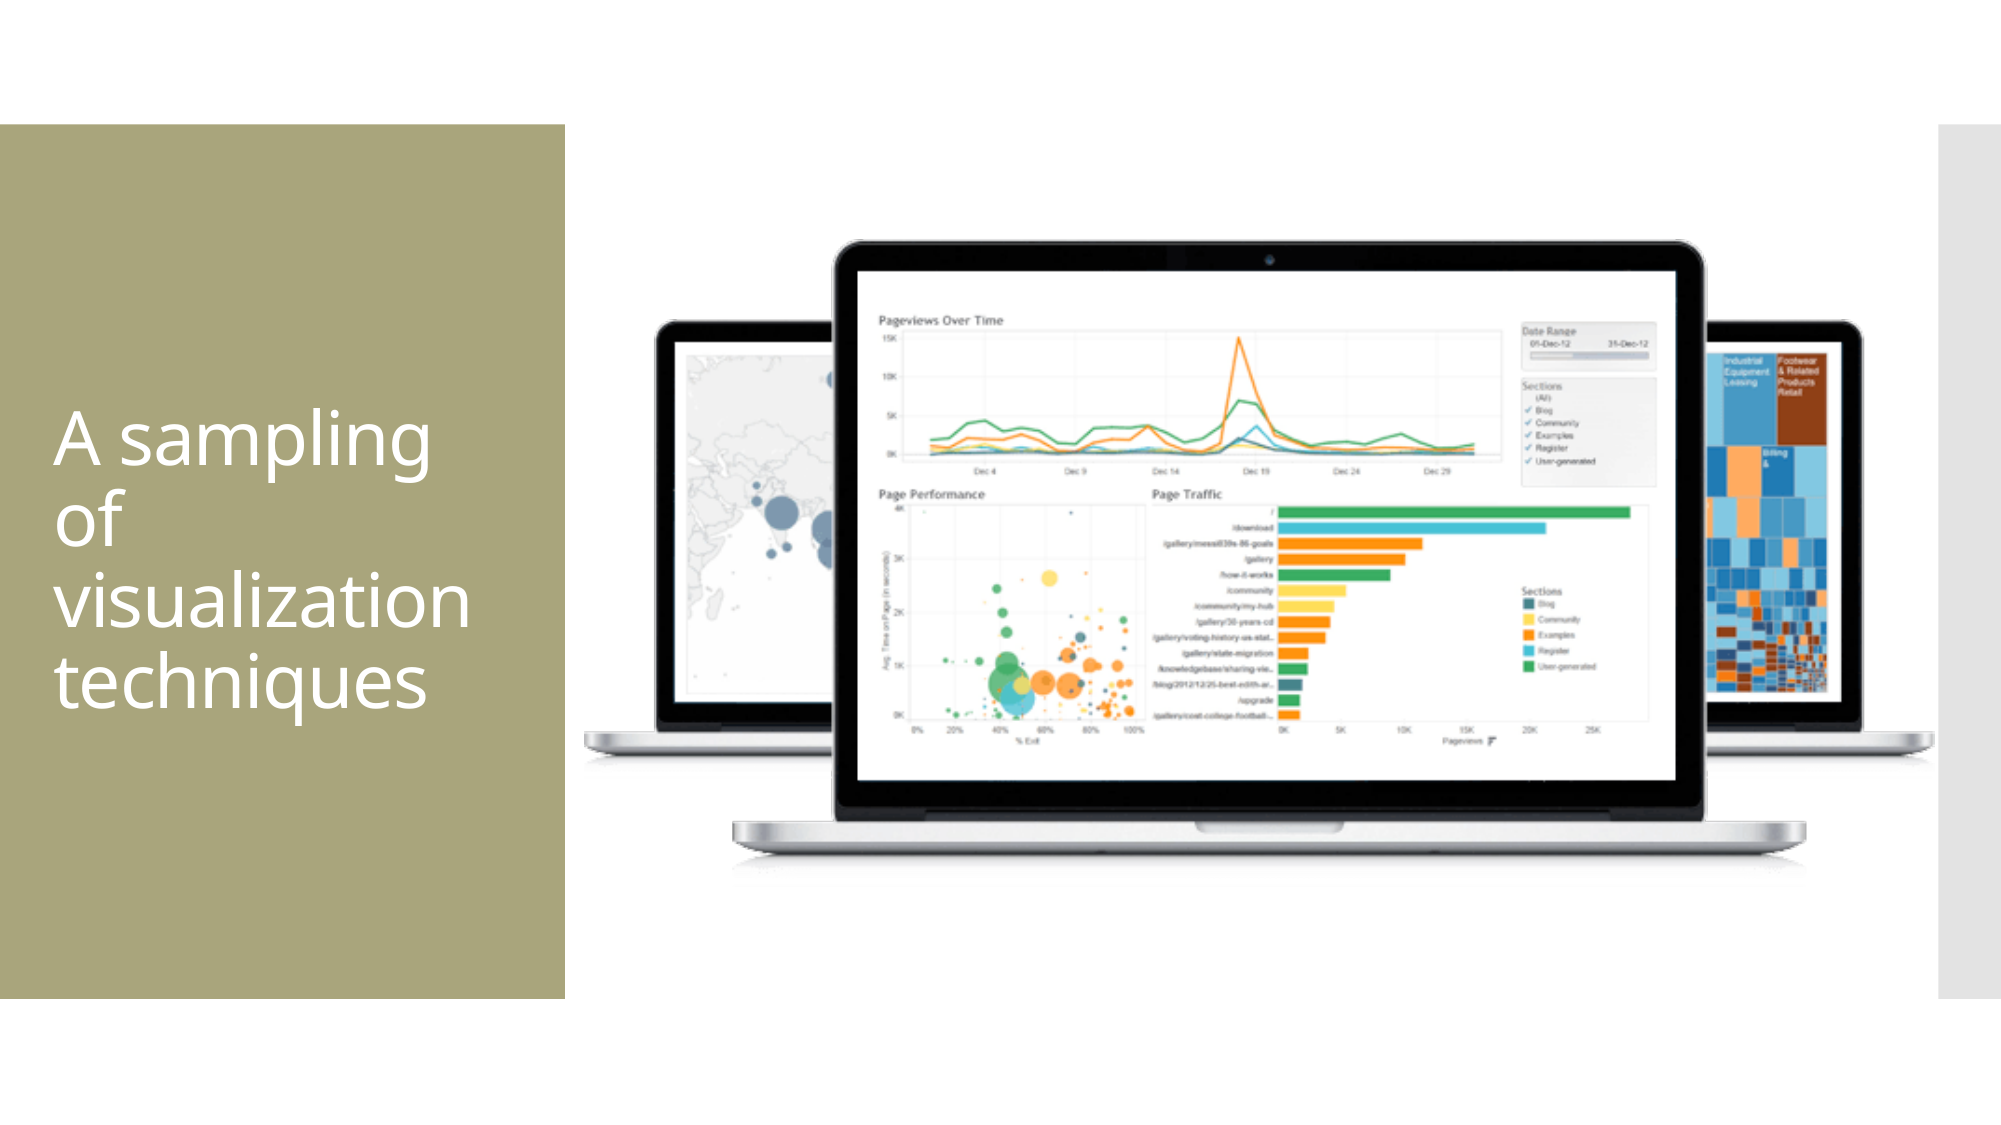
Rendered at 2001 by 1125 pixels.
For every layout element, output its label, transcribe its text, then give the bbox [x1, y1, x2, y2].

title A sampling of visualization techniques [38, 401, 517, 724]
picture [583, 238, 1935, 887]
